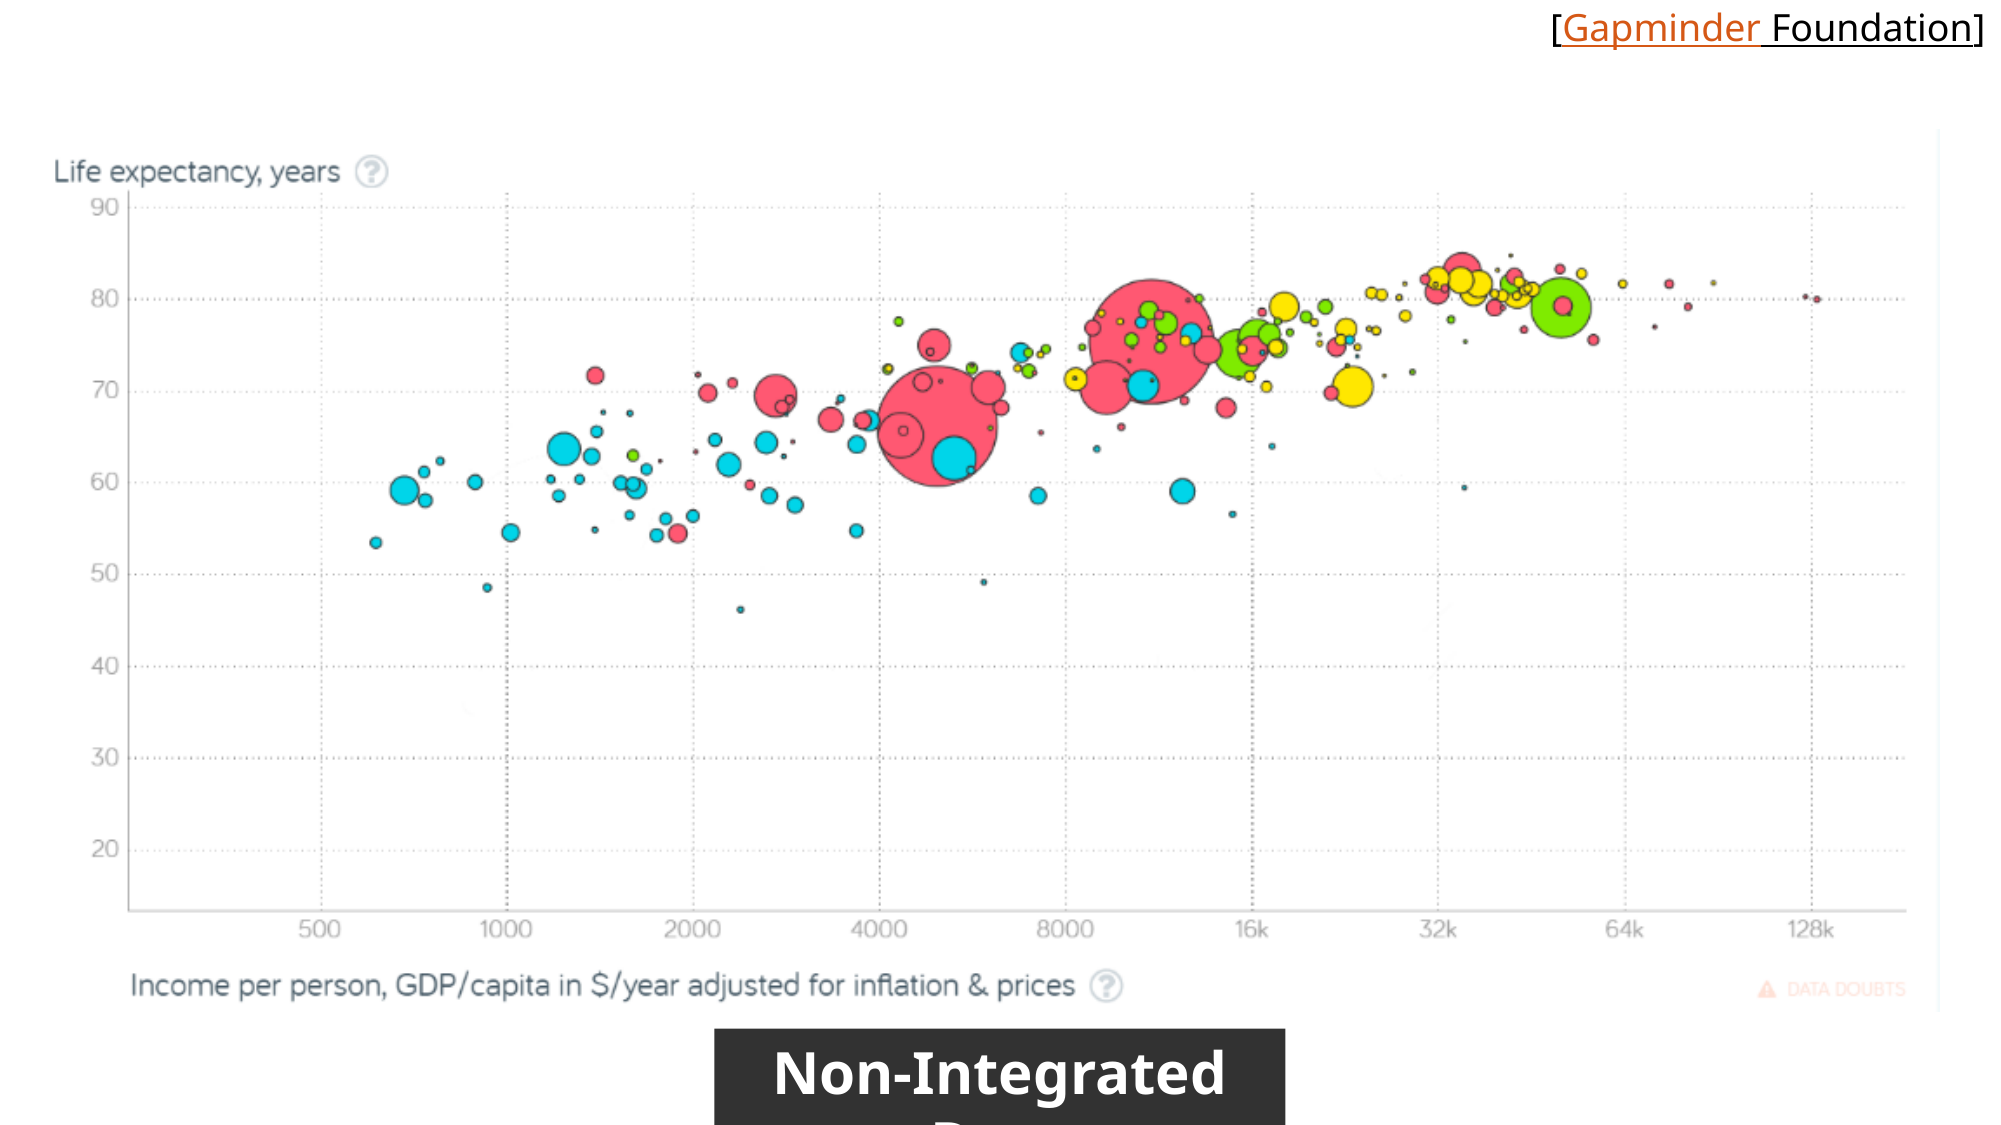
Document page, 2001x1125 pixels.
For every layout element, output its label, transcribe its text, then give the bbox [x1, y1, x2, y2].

text_box [14, 1010, 1931, 1125]
text_box [26, 16, 1944, 133]
text_box [Gapminder Foundation] [1526, 0, 2000, 63]
text_box Non-Integrated Data [713, 1027, 1287, 1125]
picture [55, 128, 1941, 1012]
